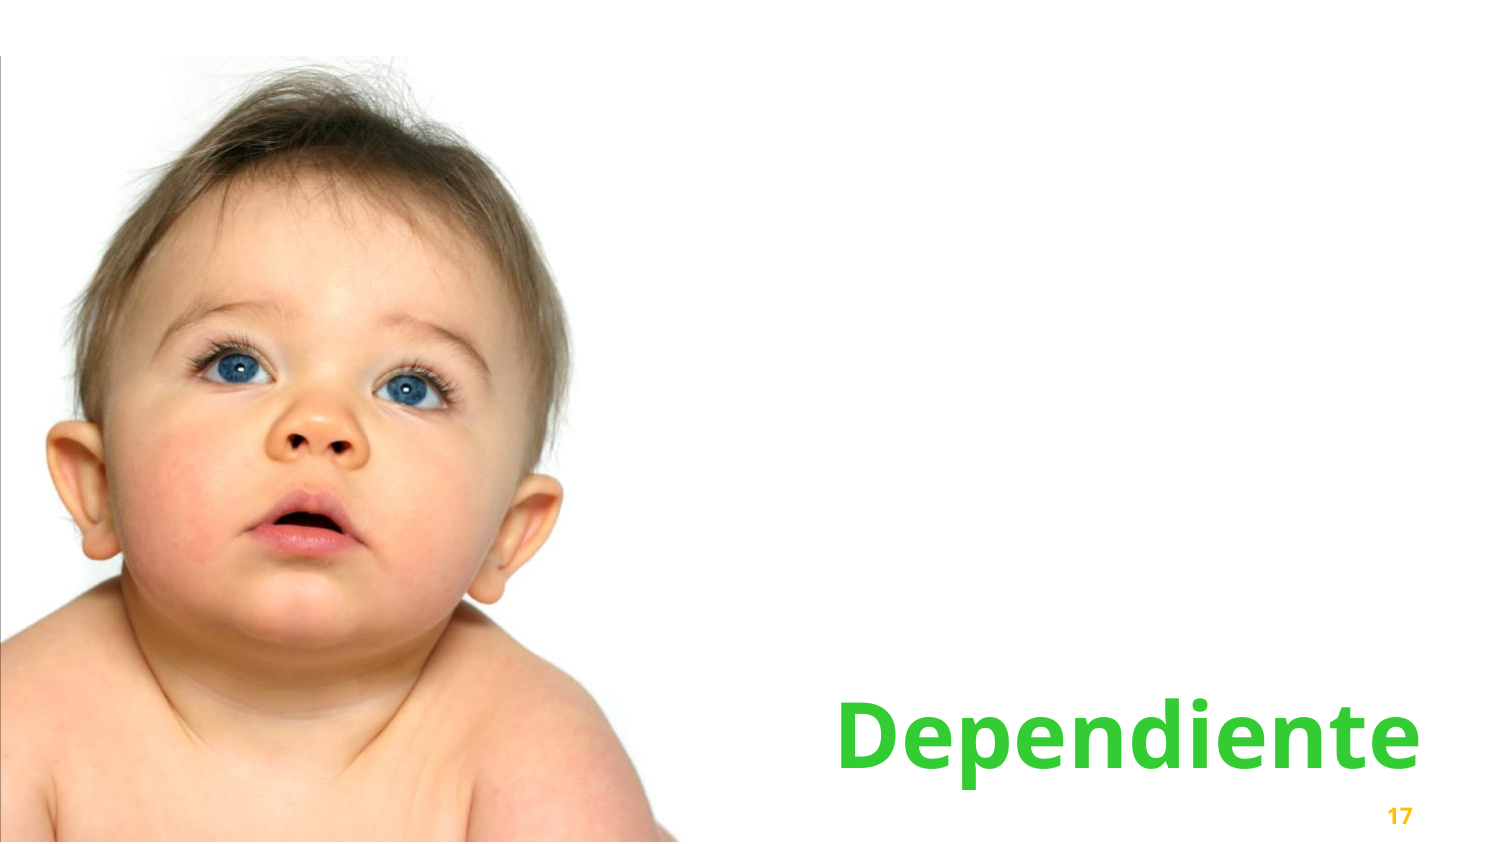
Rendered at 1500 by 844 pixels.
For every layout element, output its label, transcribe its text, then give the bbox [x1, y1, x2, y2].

slide_number 17 [1109, 807, 1425, 827]
picture [0, 56, 1105, 843]
text_box Dependiente [1109, 669, 1438, 795]
